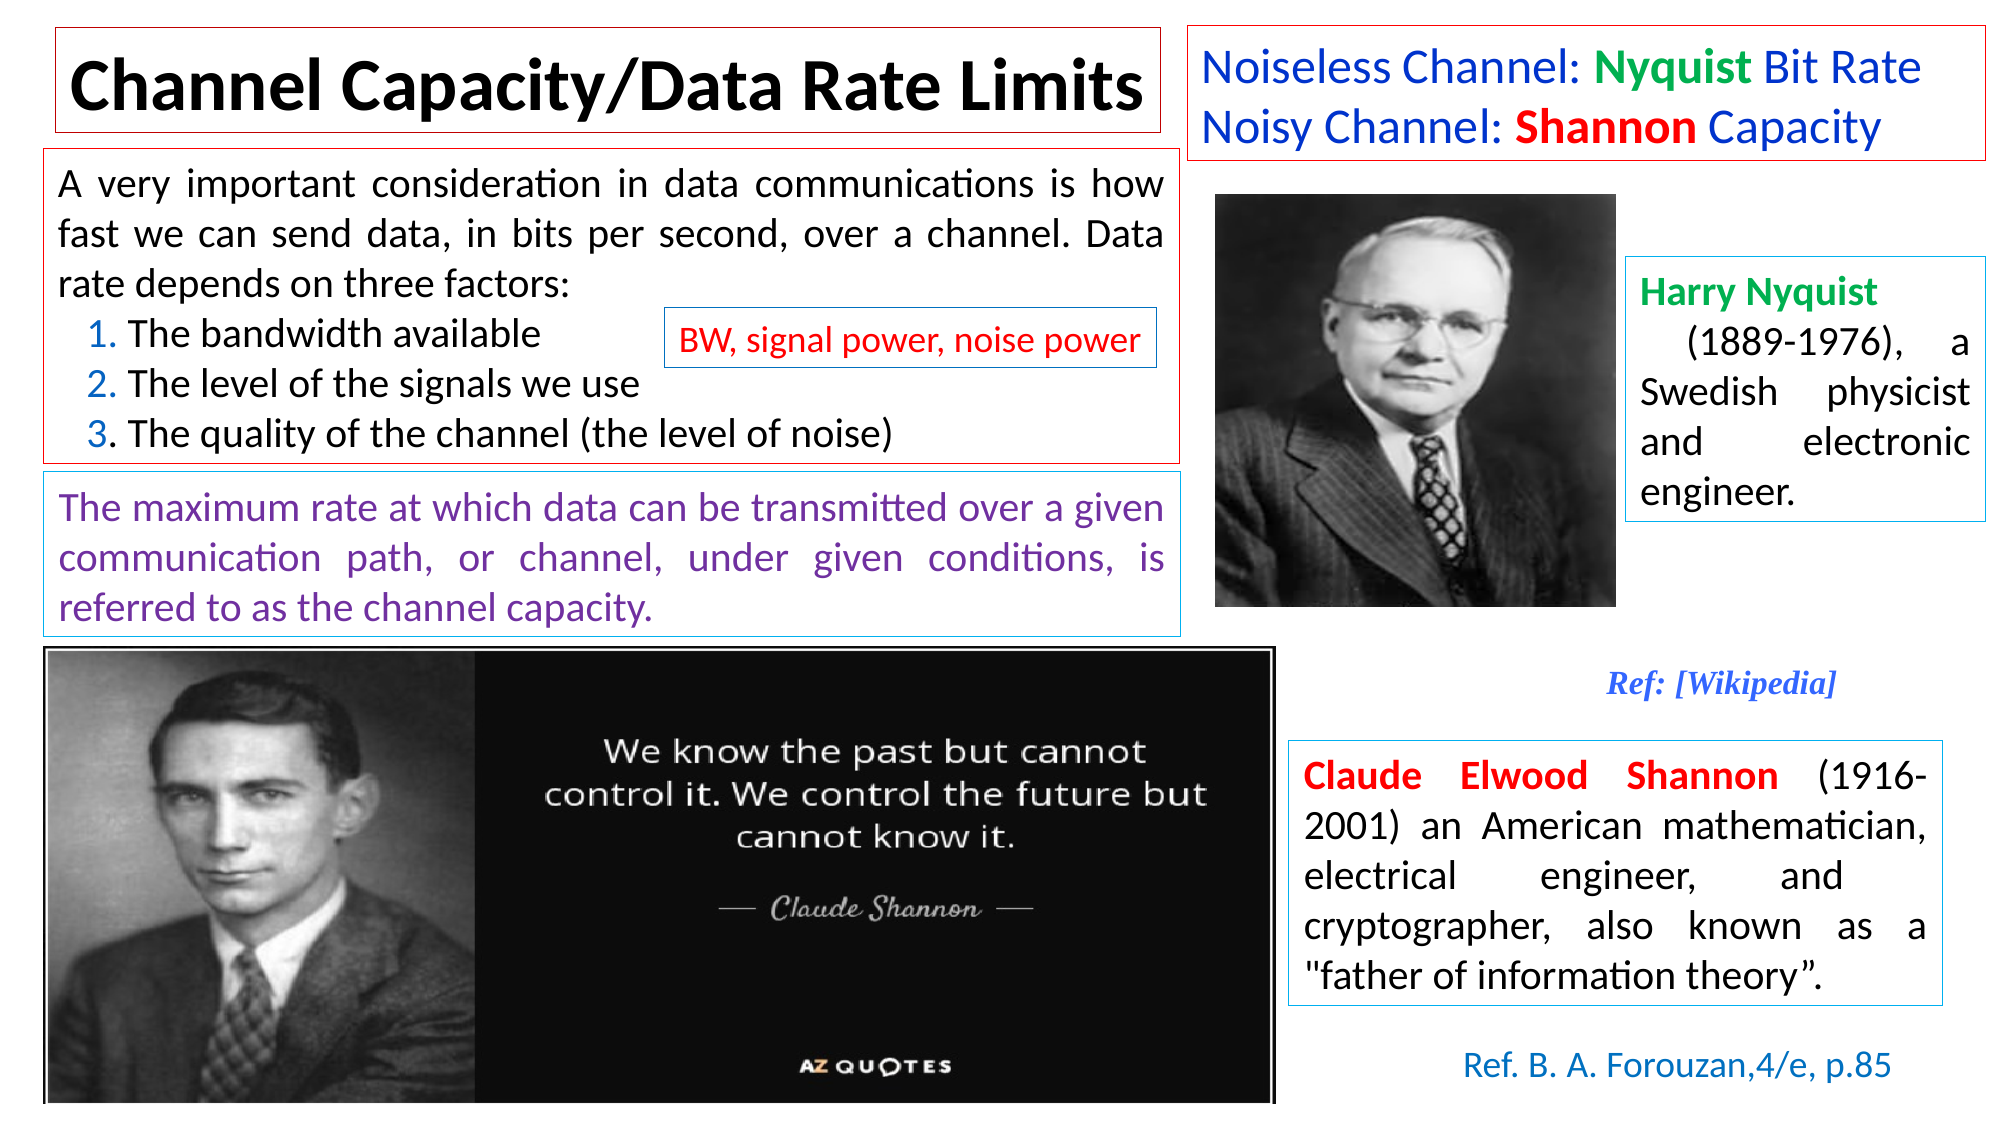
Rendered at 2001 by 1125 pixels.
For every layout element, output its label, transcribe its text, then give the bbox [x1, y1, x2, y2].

text_box Ref. B. A. Forouzan,4/e, p.85 [1448, 1032, 1908, 1093]
text_box Channel Capacity/Data Rate Limits [55, 27, 1161, 133]
text_box Ref: [Wikipedia] [1591, 618, 1853, 709]
text_box Harry Nyquist (1889-1976), a Swedish physicist and electronic engineer. [1625, 256, 1986, 522]
text_box Noiseless Channel: Nyquist Bit Rate Noisy Channel: Shannon Capacity [1187, 25, 1986, 161]
text_box BW, signal power, noise power [664, 307, 1157, 368]
text_box The maximum rate at which data can be transmitted over a given communication path, or channel, under given conditions, is referred to as the channel capacity. [43, 471, 1181, 637]
picture [1215, 194, 1616, 607]
text_box A very important consideration in data communications is how fast we can send data, in bits per second, over a channel. Data rate depends on three factors: 1. The bandwidth available 2. The level of the signals we use 3. The quality of the channel (the level of noise) [43, 148, 1180, 464]
text_box Claude Elwood Shannon (1916-2001) an American mathematician, electrical engineer, and cryptographer, also known as a "father of information theory”. [1288, 740, 1943, 1006]
picture [43, 644, 1281, 1104]
